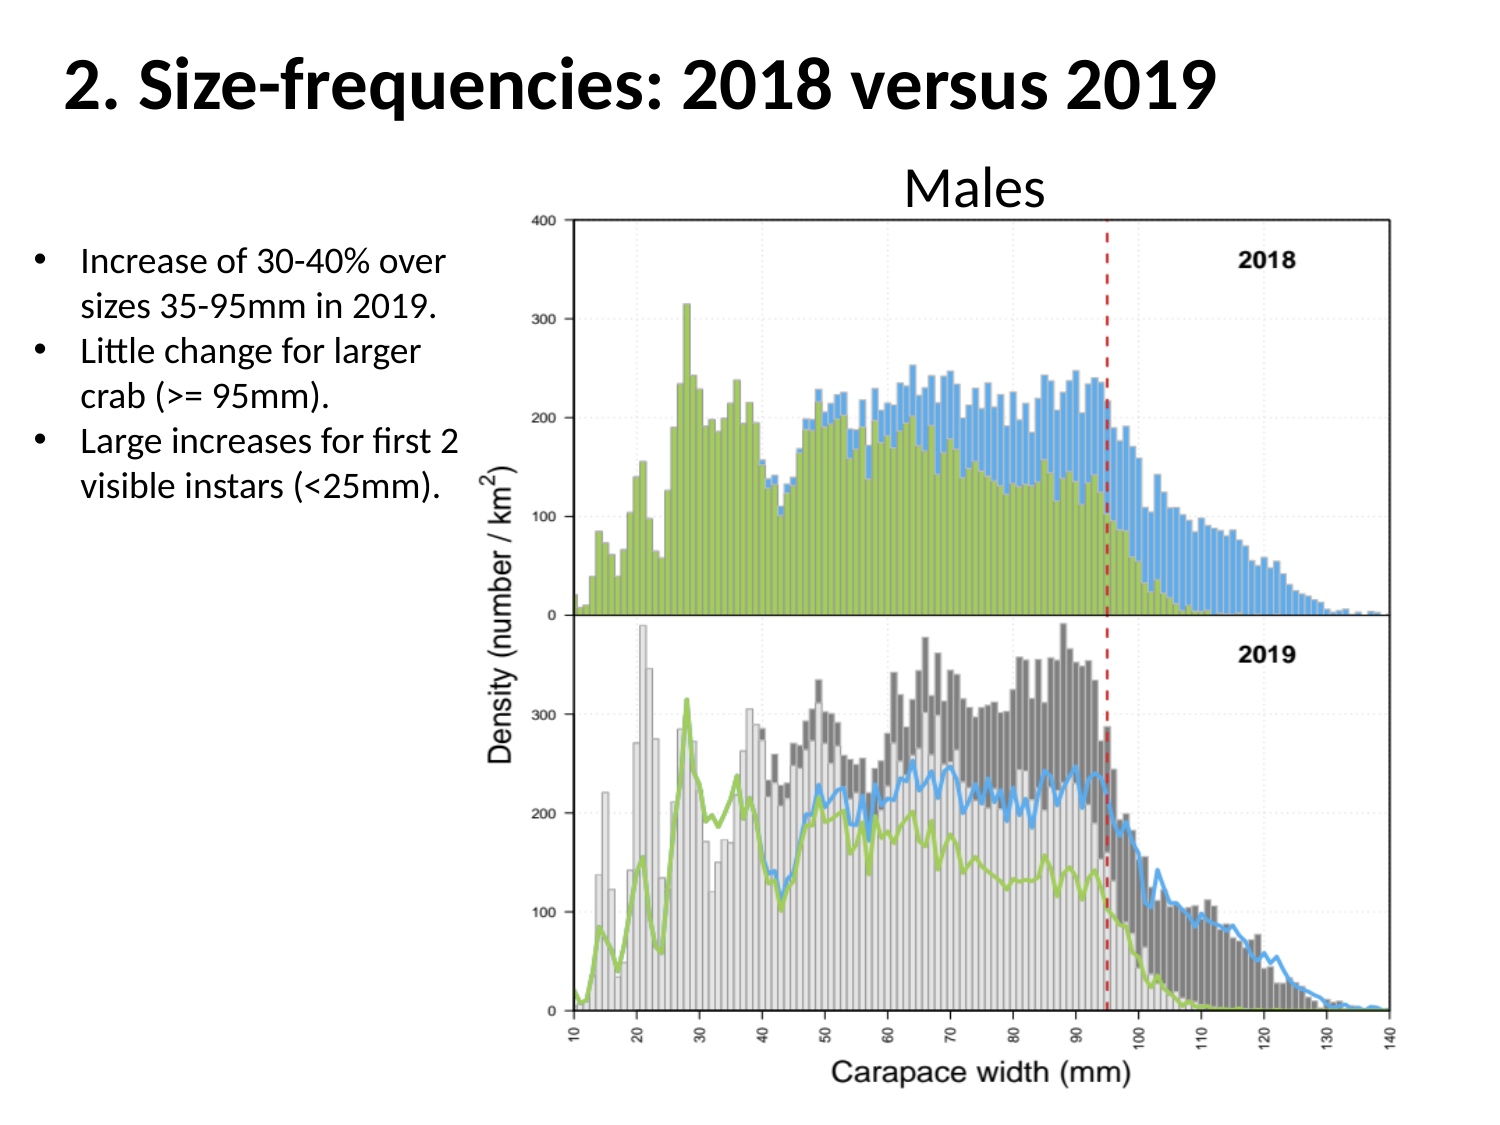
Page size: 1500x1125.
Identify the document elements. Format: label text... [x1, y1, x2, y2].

text_box Increase of 30-40% over sizes 35-95mm in 2019. Little change for larger crab (>= 95mm). Large increases for first 2 visible instars (<25mm). [18, 228, 356, 514]
text_box Males [888, 142, 1062, 206]
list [361, 207, 1500, 1125]
title 2. Size-frequencies: 2018 versus 2019 [48, 34, 1413, 126]
